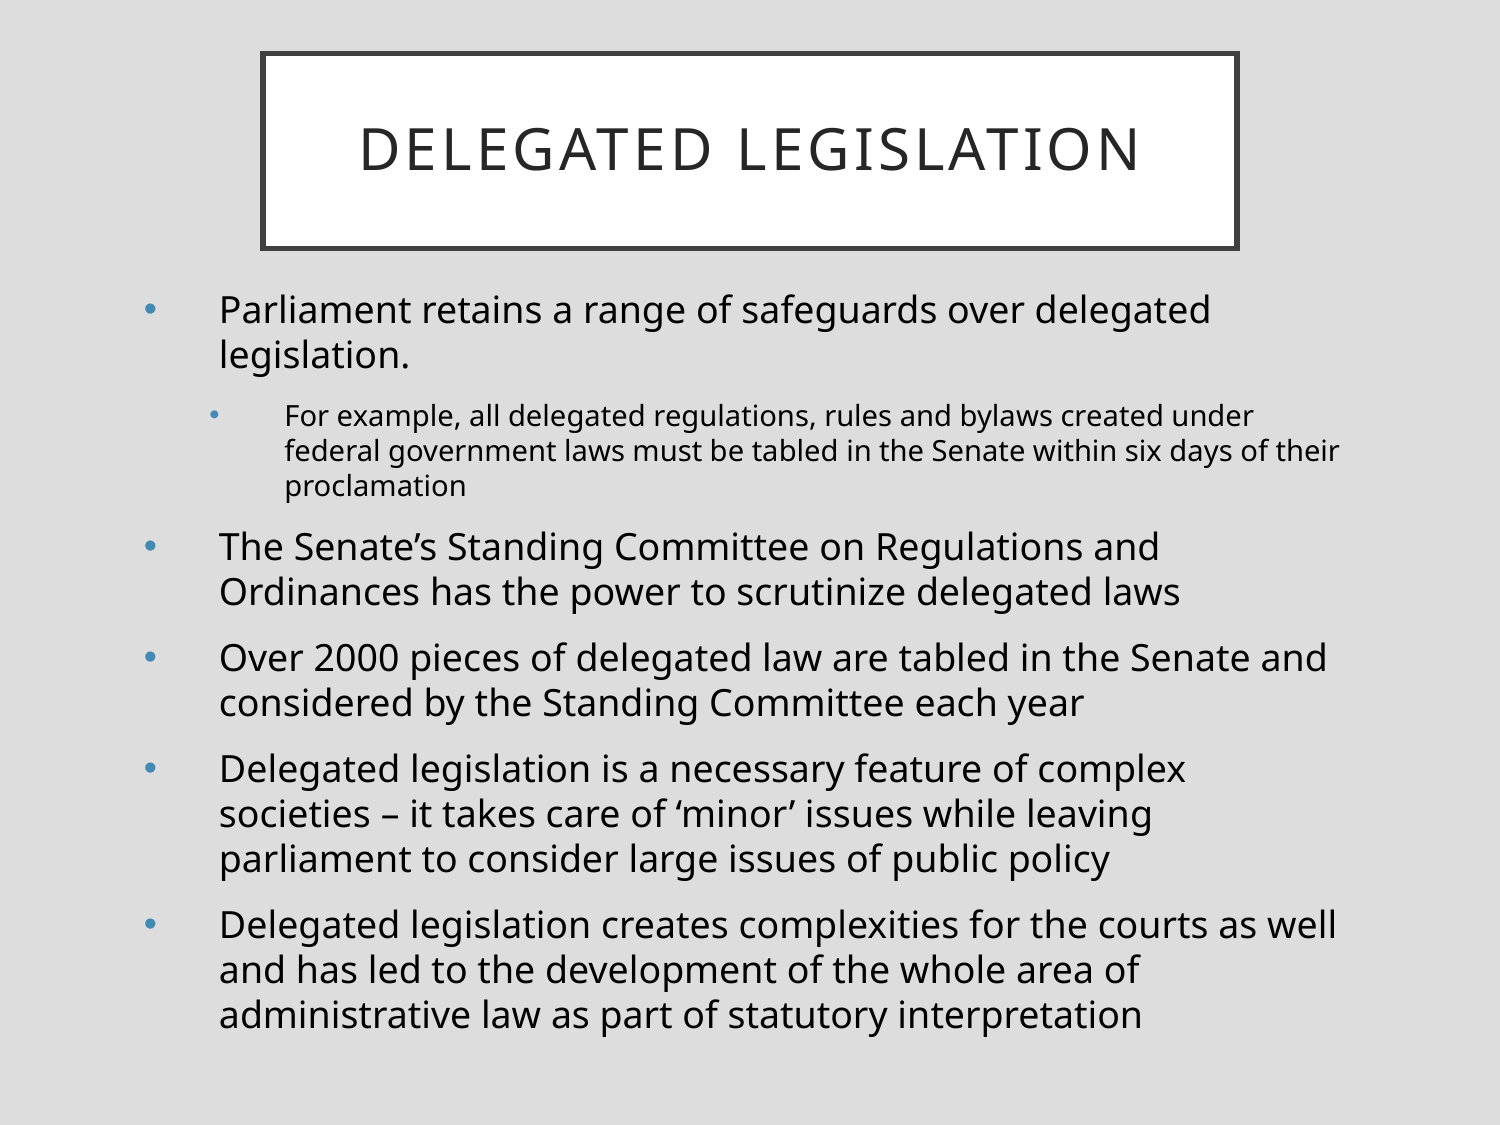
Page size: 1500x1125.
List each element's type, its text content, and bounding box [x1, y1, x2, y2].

list Parliament retains a range of safeguards over delegated legislation. For example, all delegated regulations, rules and bylaws created under federal government laws must be tabled in the Senate within six days of their proclamation The Senate’s Standing Committee on Regulations and Ordinances has the power to scrutinize delegated laws Over 2000 pieces of delegated law are tabled in the Senate and considered by the Standing Committee each year Delegated legislation is a necessary feature of complex societies – it takes care of ‘minor’ issues while leaving parliament to consider large issues of public policy Delegated legislation creates complexities for the courts as well and has led to the development of the whole area of administrative law as part of statutory interpretation [119, 278, 1361, 1072]
title DELEGATED LEGISLATION [260, 51, 1240, 251]
